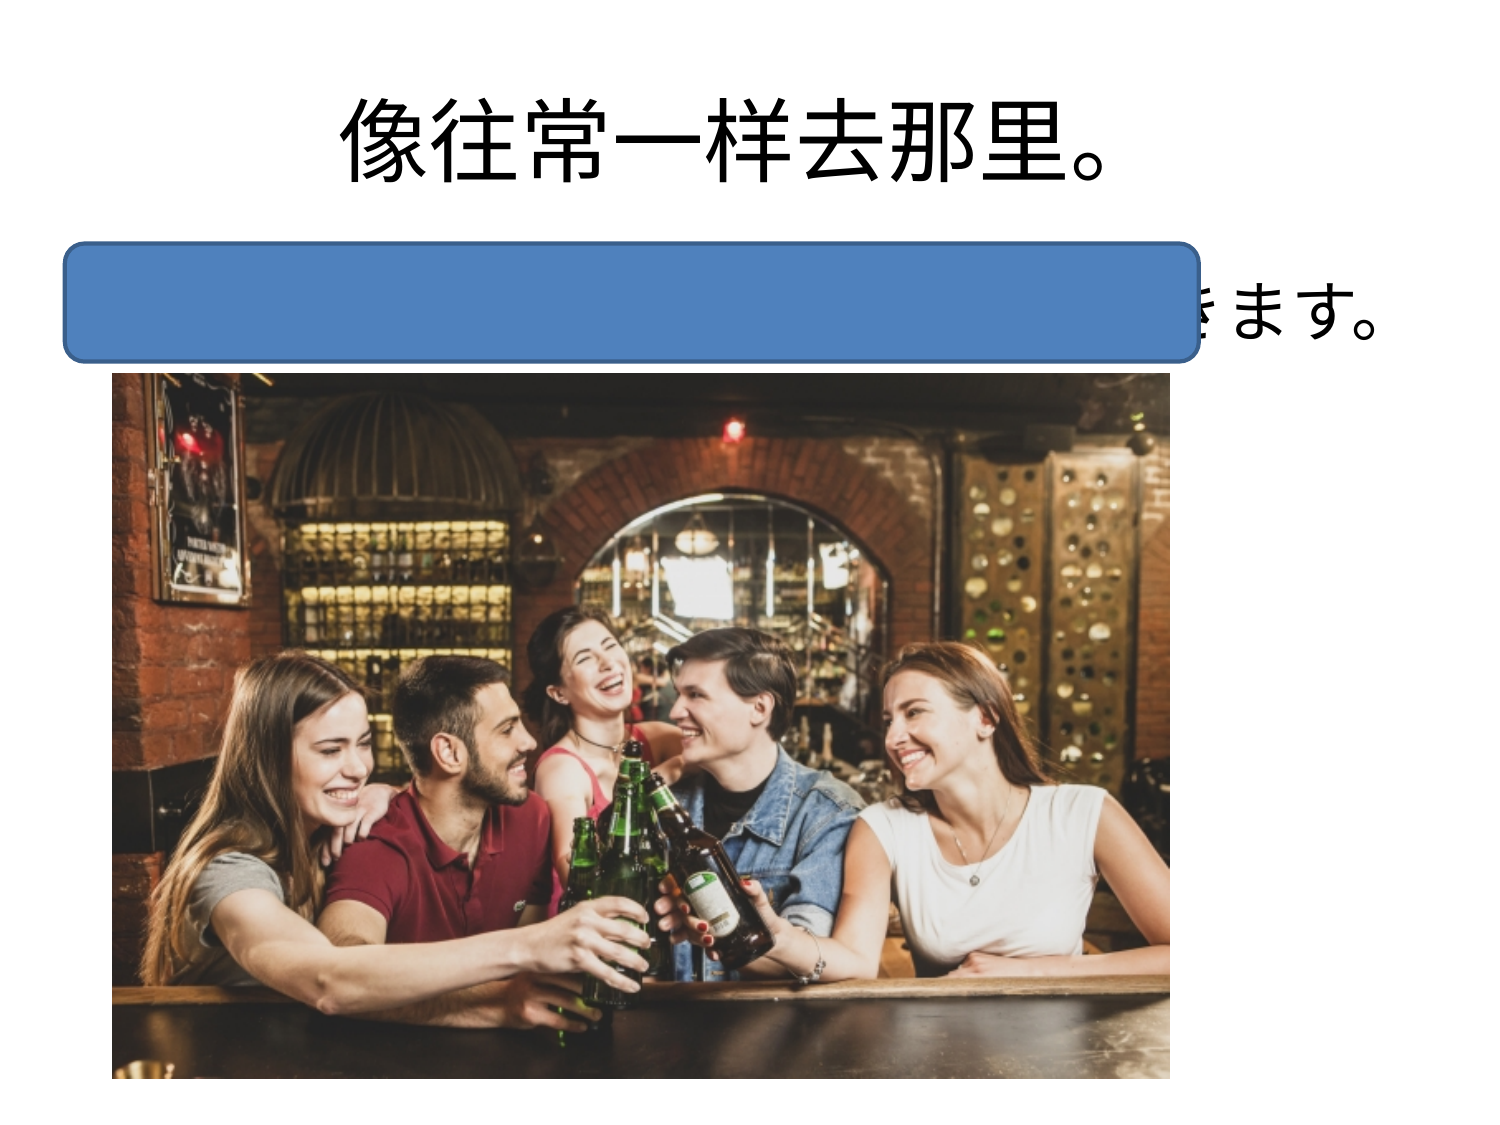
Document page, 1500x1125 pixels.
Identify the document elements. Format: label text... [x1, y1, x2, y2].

title 像往常一样去那里。 [75, 45, 1425, 233]
list いつも通（どお）りそこに行（い）きます。 [75, 262, 1425, 1005]
picture [111, 373, 1170, 1080]
text_box [62, 241, 1201, 364]
